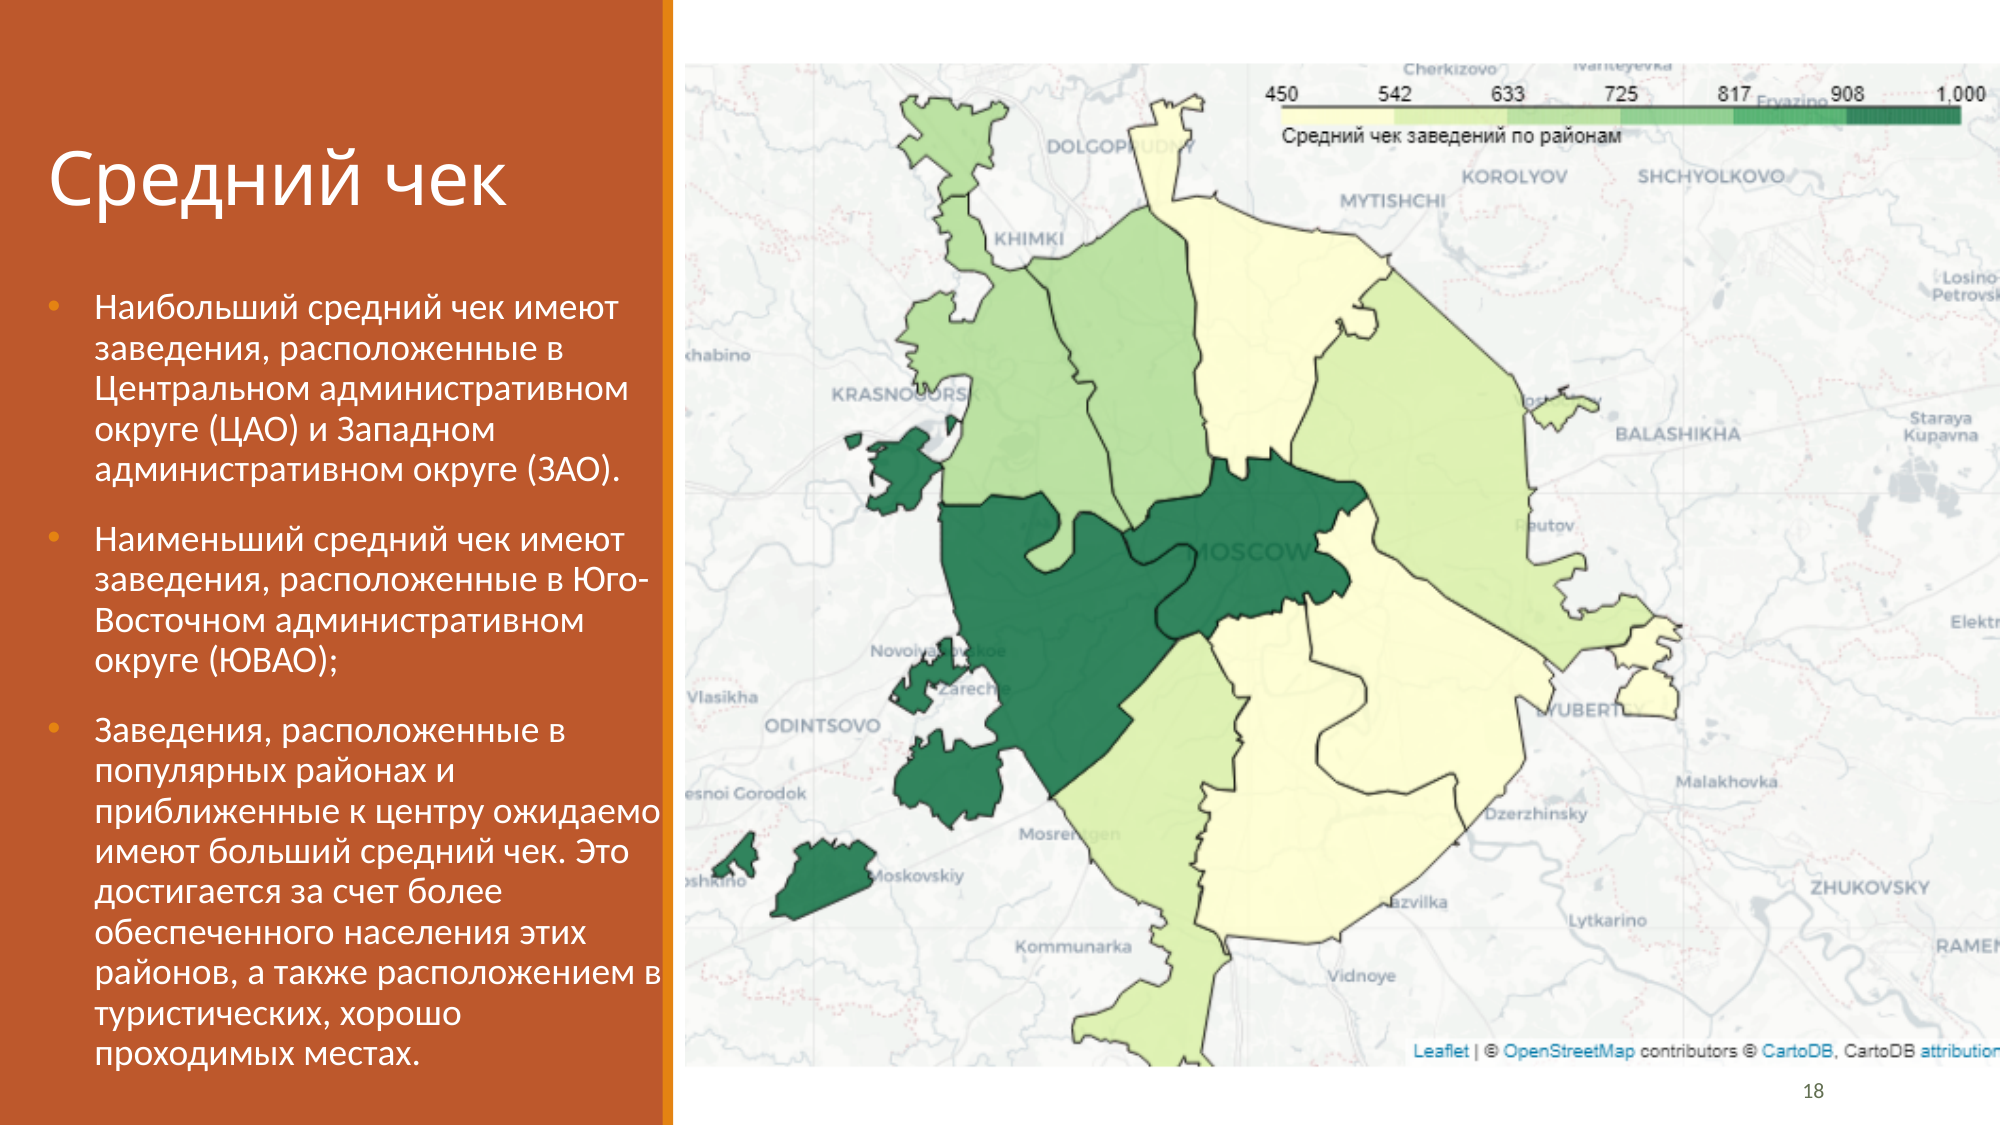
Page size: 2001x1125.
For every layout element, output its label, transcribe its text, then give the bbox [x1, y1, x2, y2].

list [684, 62, 2000, 1069]
list Наибольший средний чек имеют заведения, расположенные в Центральном административном округе (ЦАО) и Западном административном округе (ЗАО). Наименьший средний чек имеют заведения, расположенные в Юго-Восточном административном округе (ЮВАО); Заведения, расположенные в популярных районах и приближенные к центру ожидаемо имеют больший средний чек. Это достигается за счет более обеспеченного населения этих районов, а также расположением в туристических, хорошо проходимых местах. [32, 279, 686, 1104]
title Средний чек [32, 46, 558, 229]
slide_number 18 [1624, 1075, 1840, 1120]
